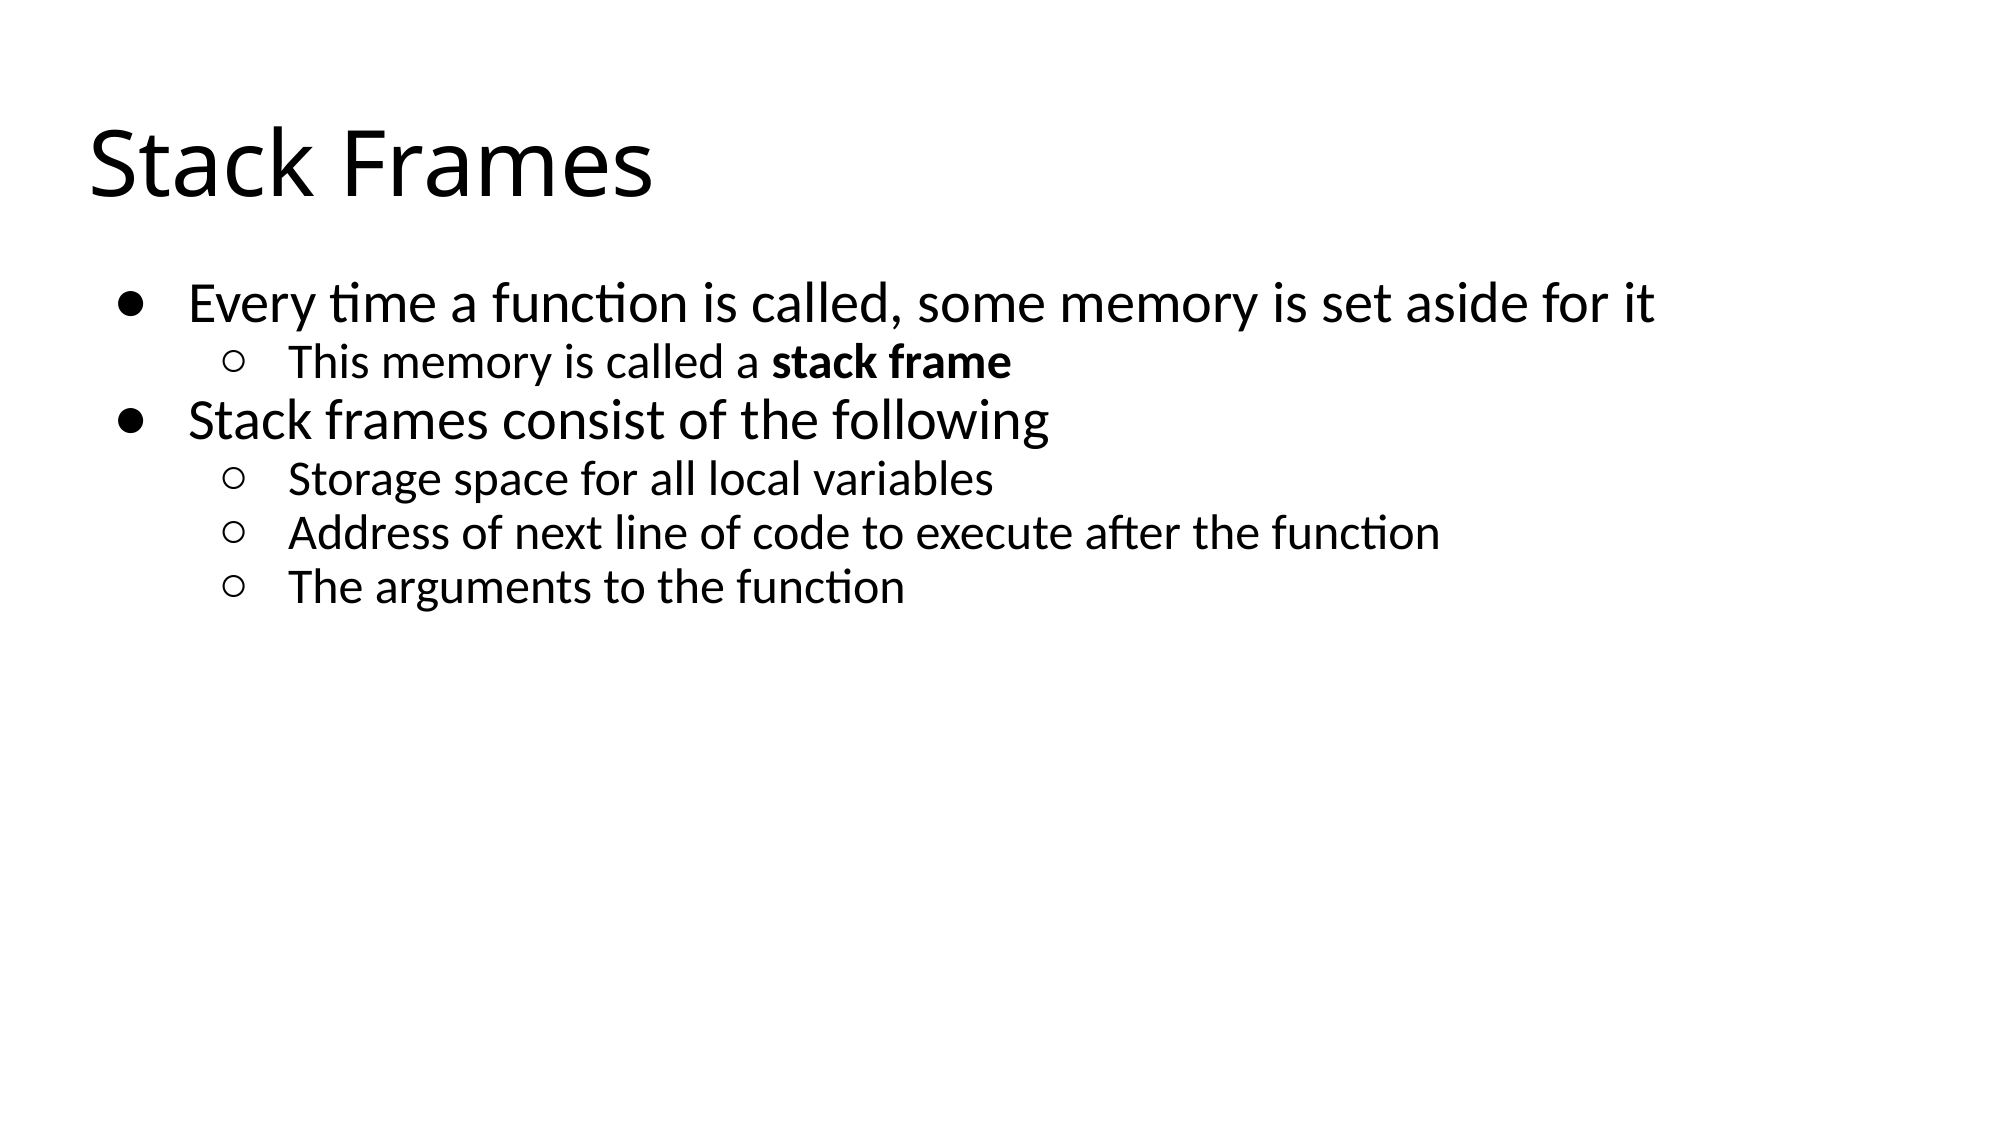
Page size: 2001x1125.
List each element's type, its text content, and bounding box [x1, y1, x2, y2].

list Every time a function is called, some memory is set aside for it This memory is called a stack frame Stack frames consist of the following Storage space for all local variables Address of next line of code to execute after the function The arguments to the function [68, 252, 1932, 1000]
title Stack Frames [68, 97, 1932, 223]
